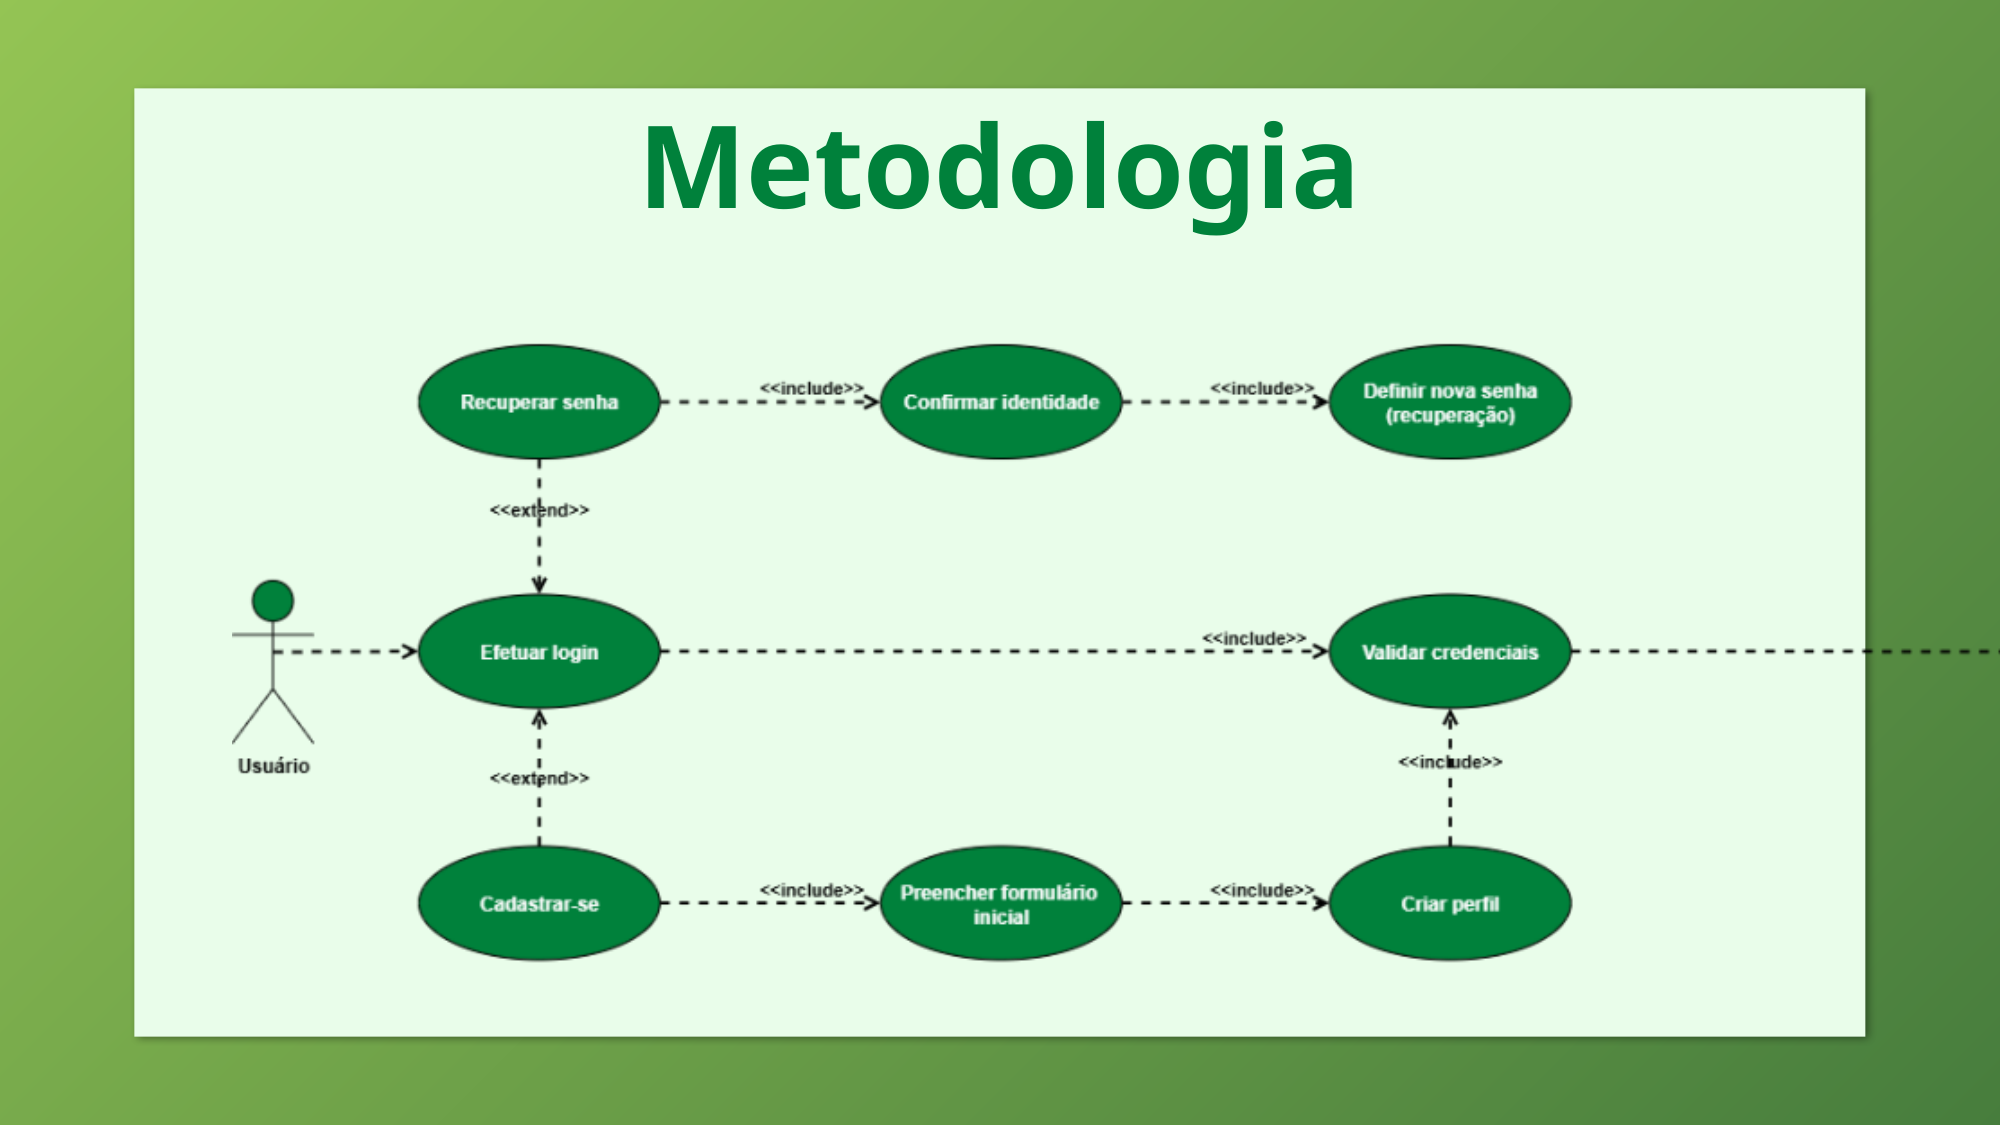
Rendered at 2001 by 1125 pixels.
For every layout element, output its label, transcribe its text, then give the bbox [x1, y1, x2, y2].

text_box Metodologia [134, 86, 1866, 239]
picture [232, 231, 2000, 1022]
text_box [133, 87, 1867, 1038]
